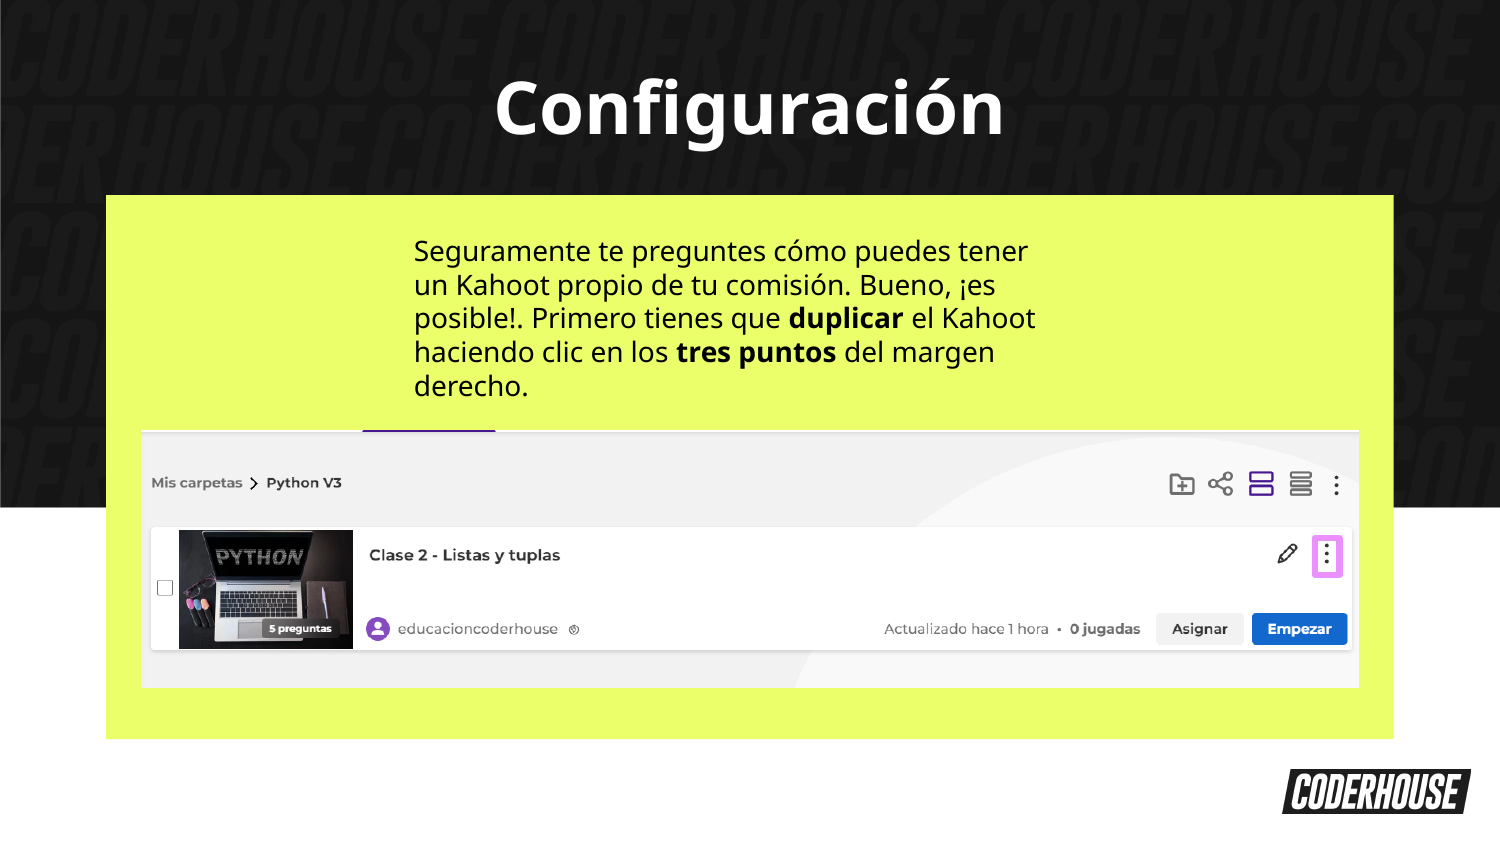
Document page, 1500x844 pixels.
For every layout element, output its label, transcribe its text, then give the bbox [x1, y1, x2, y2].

text_box Configuración [239, 56, 1261, 166]
text_box Seguramente te preguntes cómo puedes tener un Kahoot propio de tu comisión. Bueno, ¡es posible!. Primero tienes que duplicar el Kahoot haciendo clic en los tres puntos del margen derecho. [399, 218, 1052, 428]
picture [0, 0, 1500, 844]
text_box [106, 195, 1394, 740]
